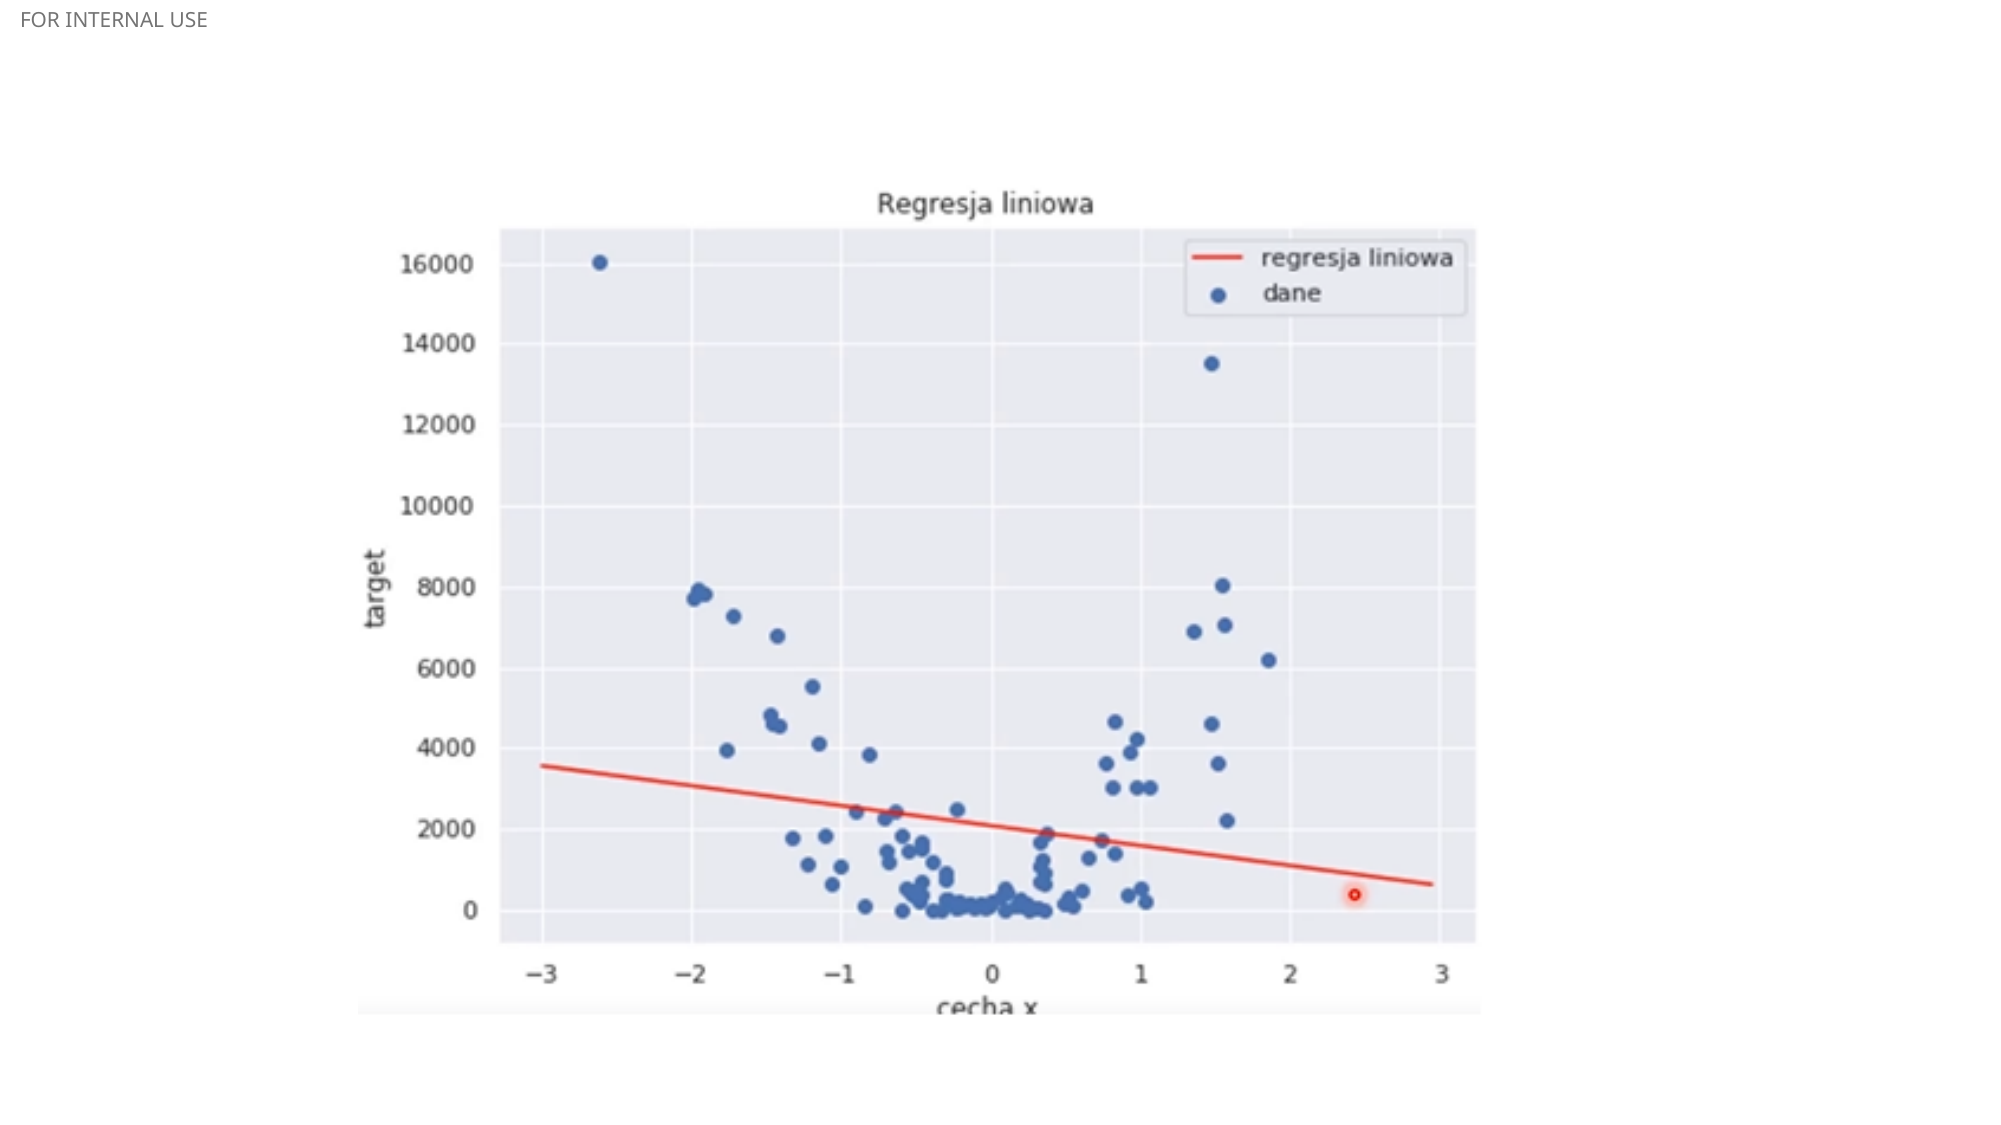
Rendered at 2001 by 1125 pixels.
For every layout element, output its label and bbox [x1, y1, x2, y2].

picture [358, 168, 1500, 1022]
